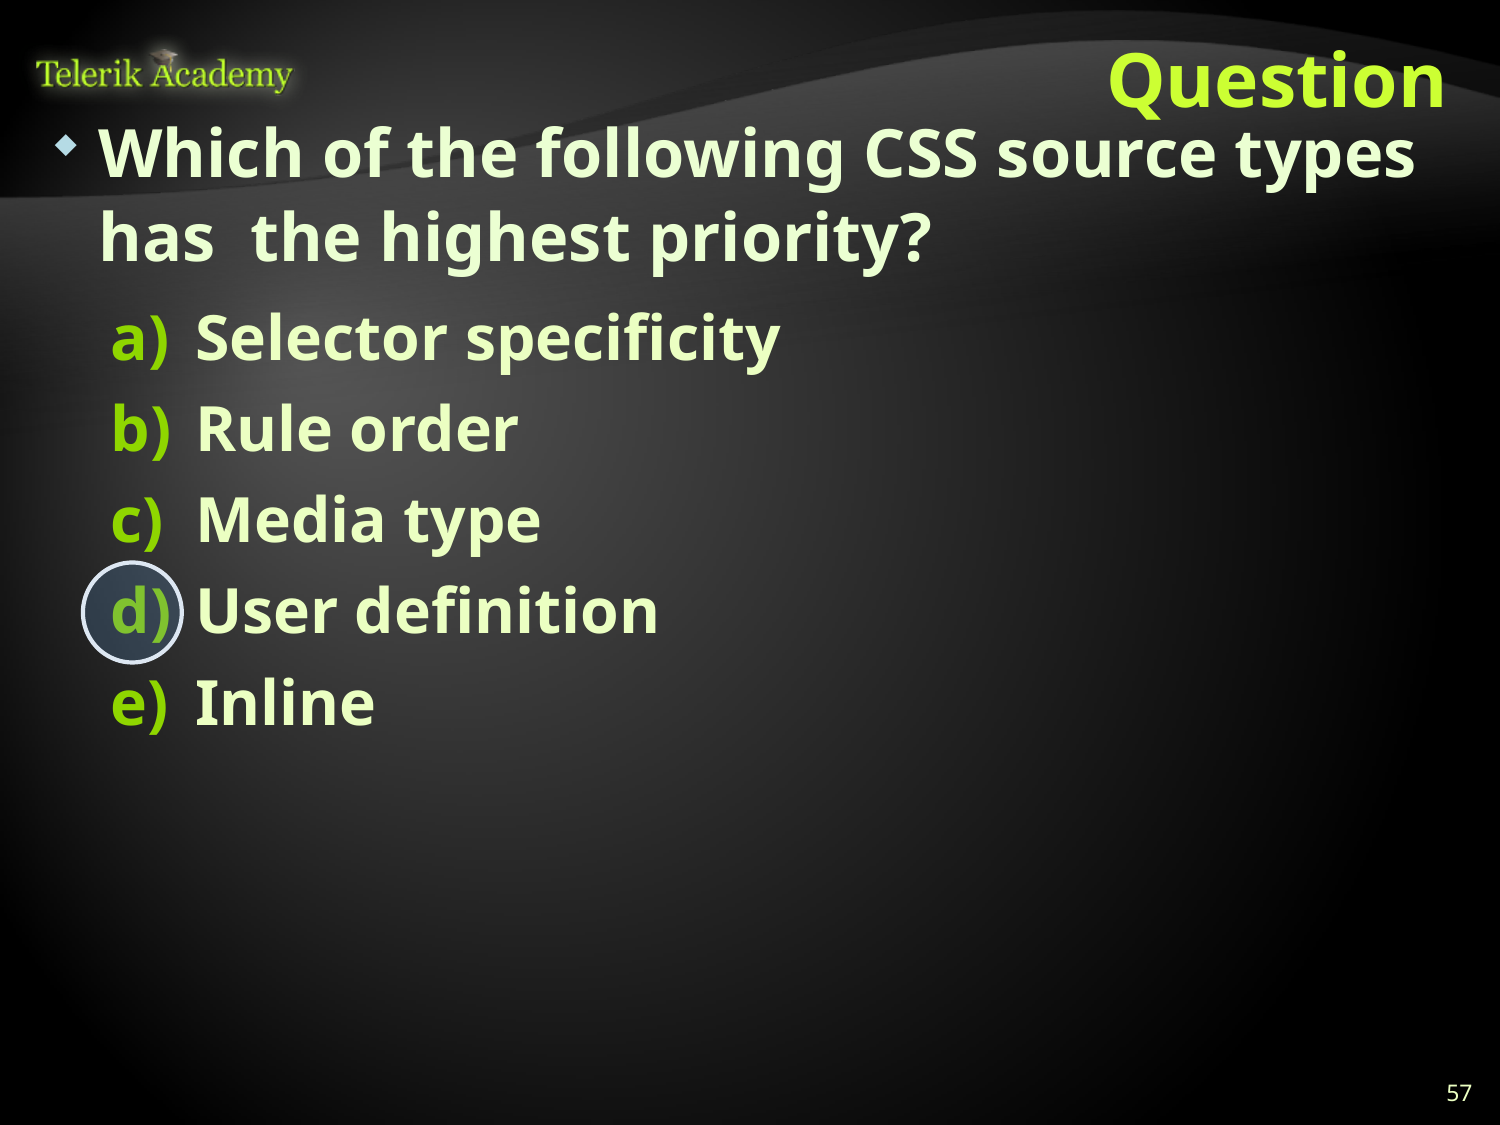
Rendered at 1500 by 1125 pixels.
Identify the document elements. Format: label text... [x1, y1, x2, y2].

title Question [300, 12, 1463, 99]
text_box [80, 560, 184, 665]
slide_number 57 [1412, 1074, 1488, 1113]
picture [0, 0, 1500, 1125]
list Which of the following CSS source types has the highest priority? Selector specificity Rule order Media type User definition Inline [37, 99, 1463, 1100]
